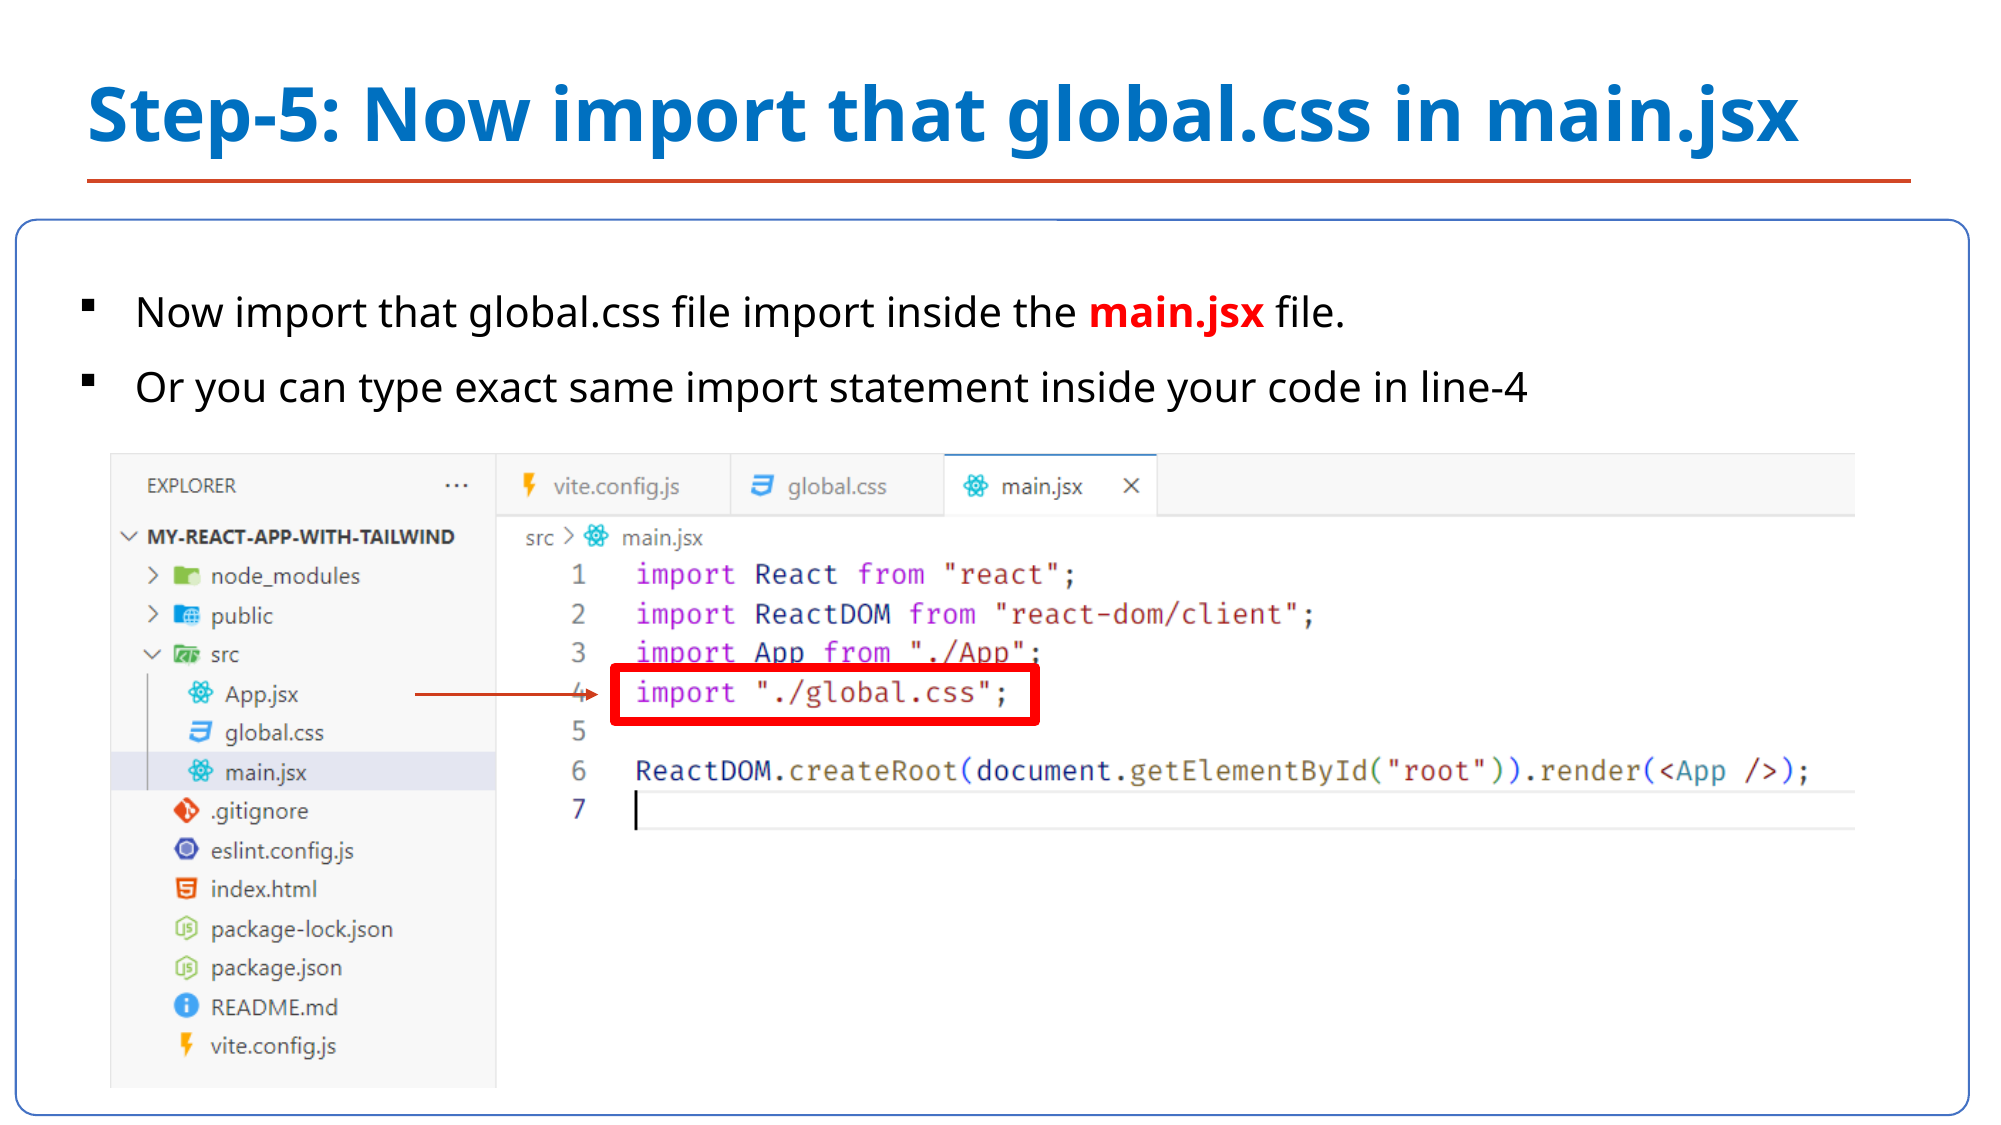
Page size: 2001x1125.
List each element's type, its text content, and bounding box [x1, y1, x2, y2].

text_box Step-5: Now import that global.css in main.jsx [72, 58, 1969, 151]
text_box Now import that global.css file import inside the main.jsx file. Or you can type exact same import statement inside your code in line-4 [63, 253, 1901, 419]
picture [110, 453, 1855, 1088]
text_box ` [14, 218, 1970, 1117]
